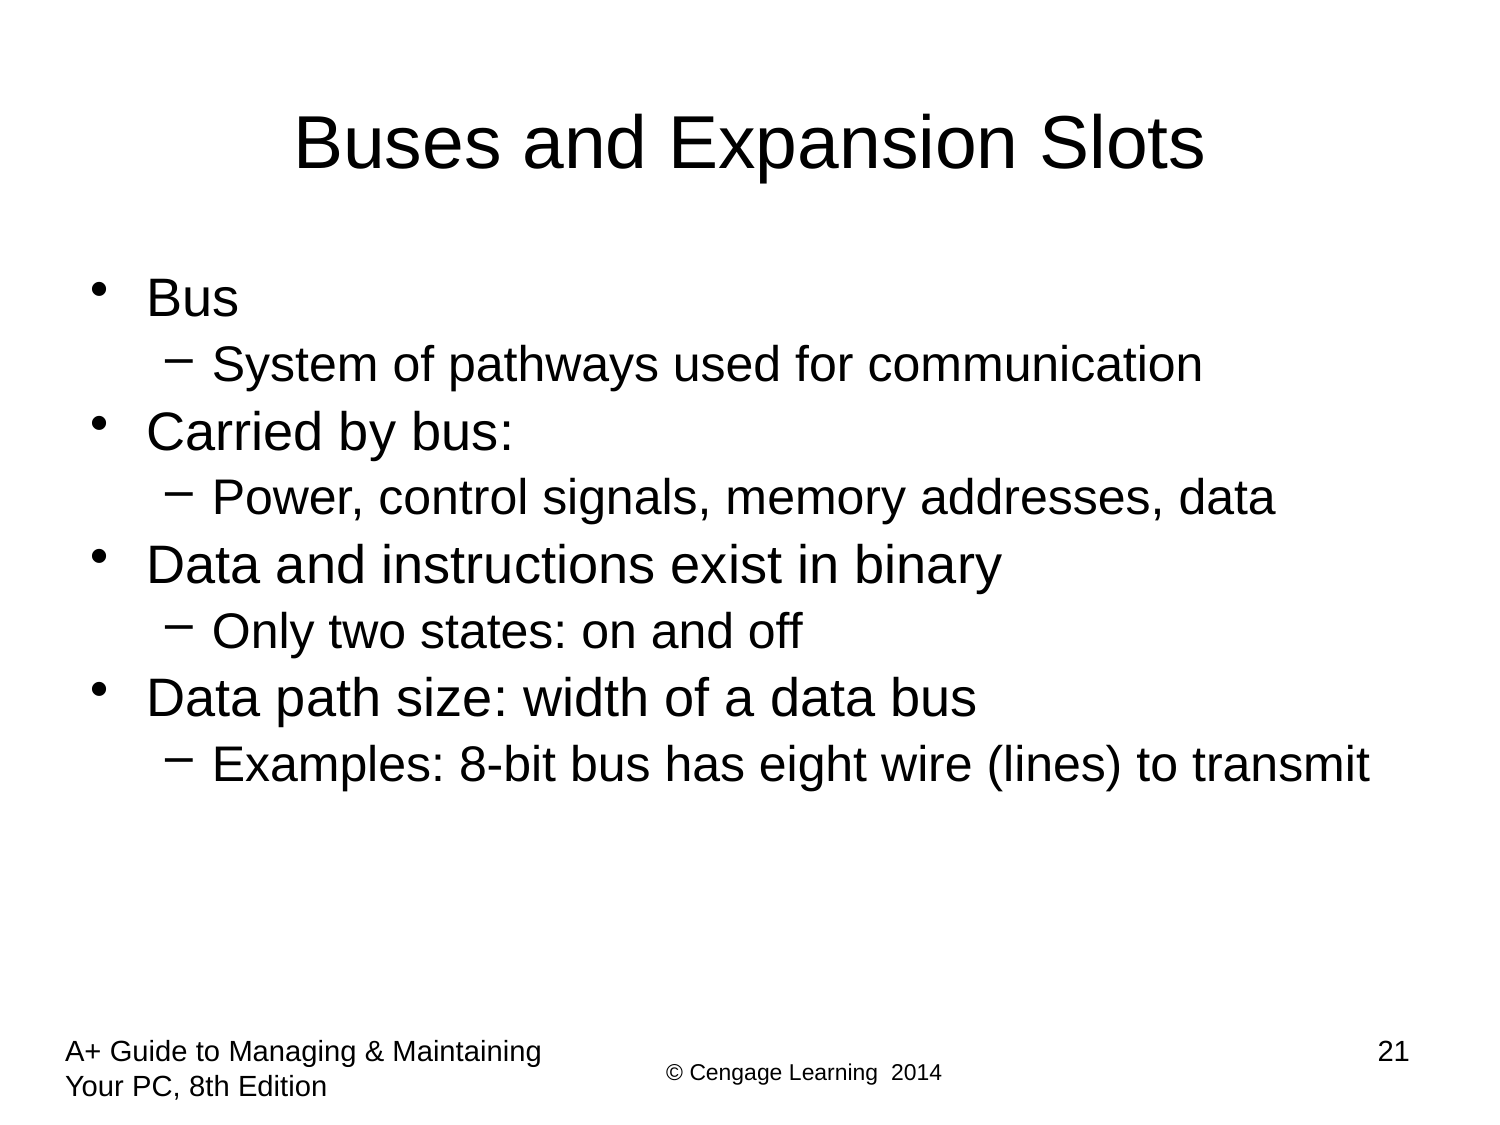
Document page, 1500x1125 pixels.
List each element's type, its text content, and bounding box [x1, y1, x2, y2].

list Bus System of pathways used for communication Carried by bus: Power, control signals, memory addresses, data Data and instructions exist in binary Only two states: on and off Data path size: width of a data bus Examples: 8-bit bus has eight wire (lines) to transmit [75, 262, 1425, 1005]
slide_number 21 [1074, 1024, 1426, 1103]
title Buses and Expansion Slots [75, 45, 1425, 233]
footer A+ Guide to Managing & Maintaining Your PC, 8th Edition [49, 1024, 613, 1104]
